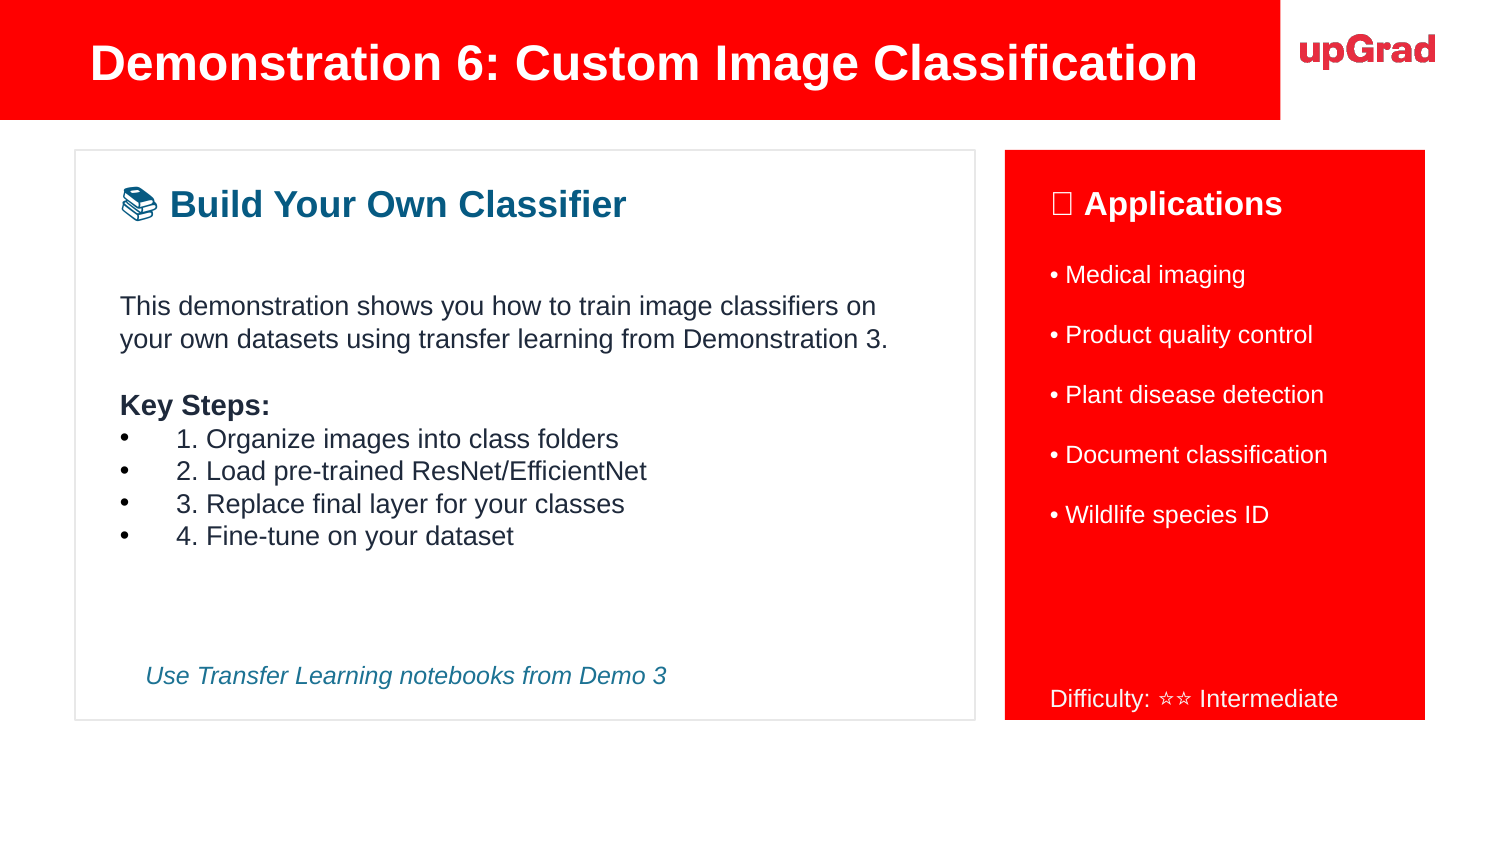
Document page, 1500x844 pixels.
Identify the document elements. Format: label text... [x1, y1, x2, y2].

text_box [1004, 149, 1425, 720]
text_box • Product quality control [1034, 315, 1395, 353]
text_box • Document classification [1034, 435, 1395, 473]
text_box 📚 Build Your Own Classifier [104, 179, 945, 225]
text_box Difficulty: ⭐⭐ Intermediate [1034, 674, 1395, 720]
text_box This demonstration shows you how to train image classifiers on your own datasets using transfer learning from Demonstration 3. Key Steps: 1. Organize images into class folders 2. Load pre-trained ResNet/EfficientNet 3. Replace final layer for your classes 4. Fine-tune on your dataset [104, 232, 945, 608]
text_box • Wildlife species ID [1034, 495, 1395, 533]
text_box Demonstration 6: Custom Image Classification [74, 29, 1425, 90]
text_box [0, 0, 1281, 120]
text_box [74, 149, 975, 720]
text_box 🔗 Use Transfer Learning notebooks from Demo 3 [104, 644, 945, 705]
text_box • Medical imaging [1034, 255, 1395, 293]
text_box • Plant disease detection [1034, 375, 1395, 413]
text_box 🎯 Applications [1034, 179, 1395, 225]
picture [1425, 34, 1435, 70]
